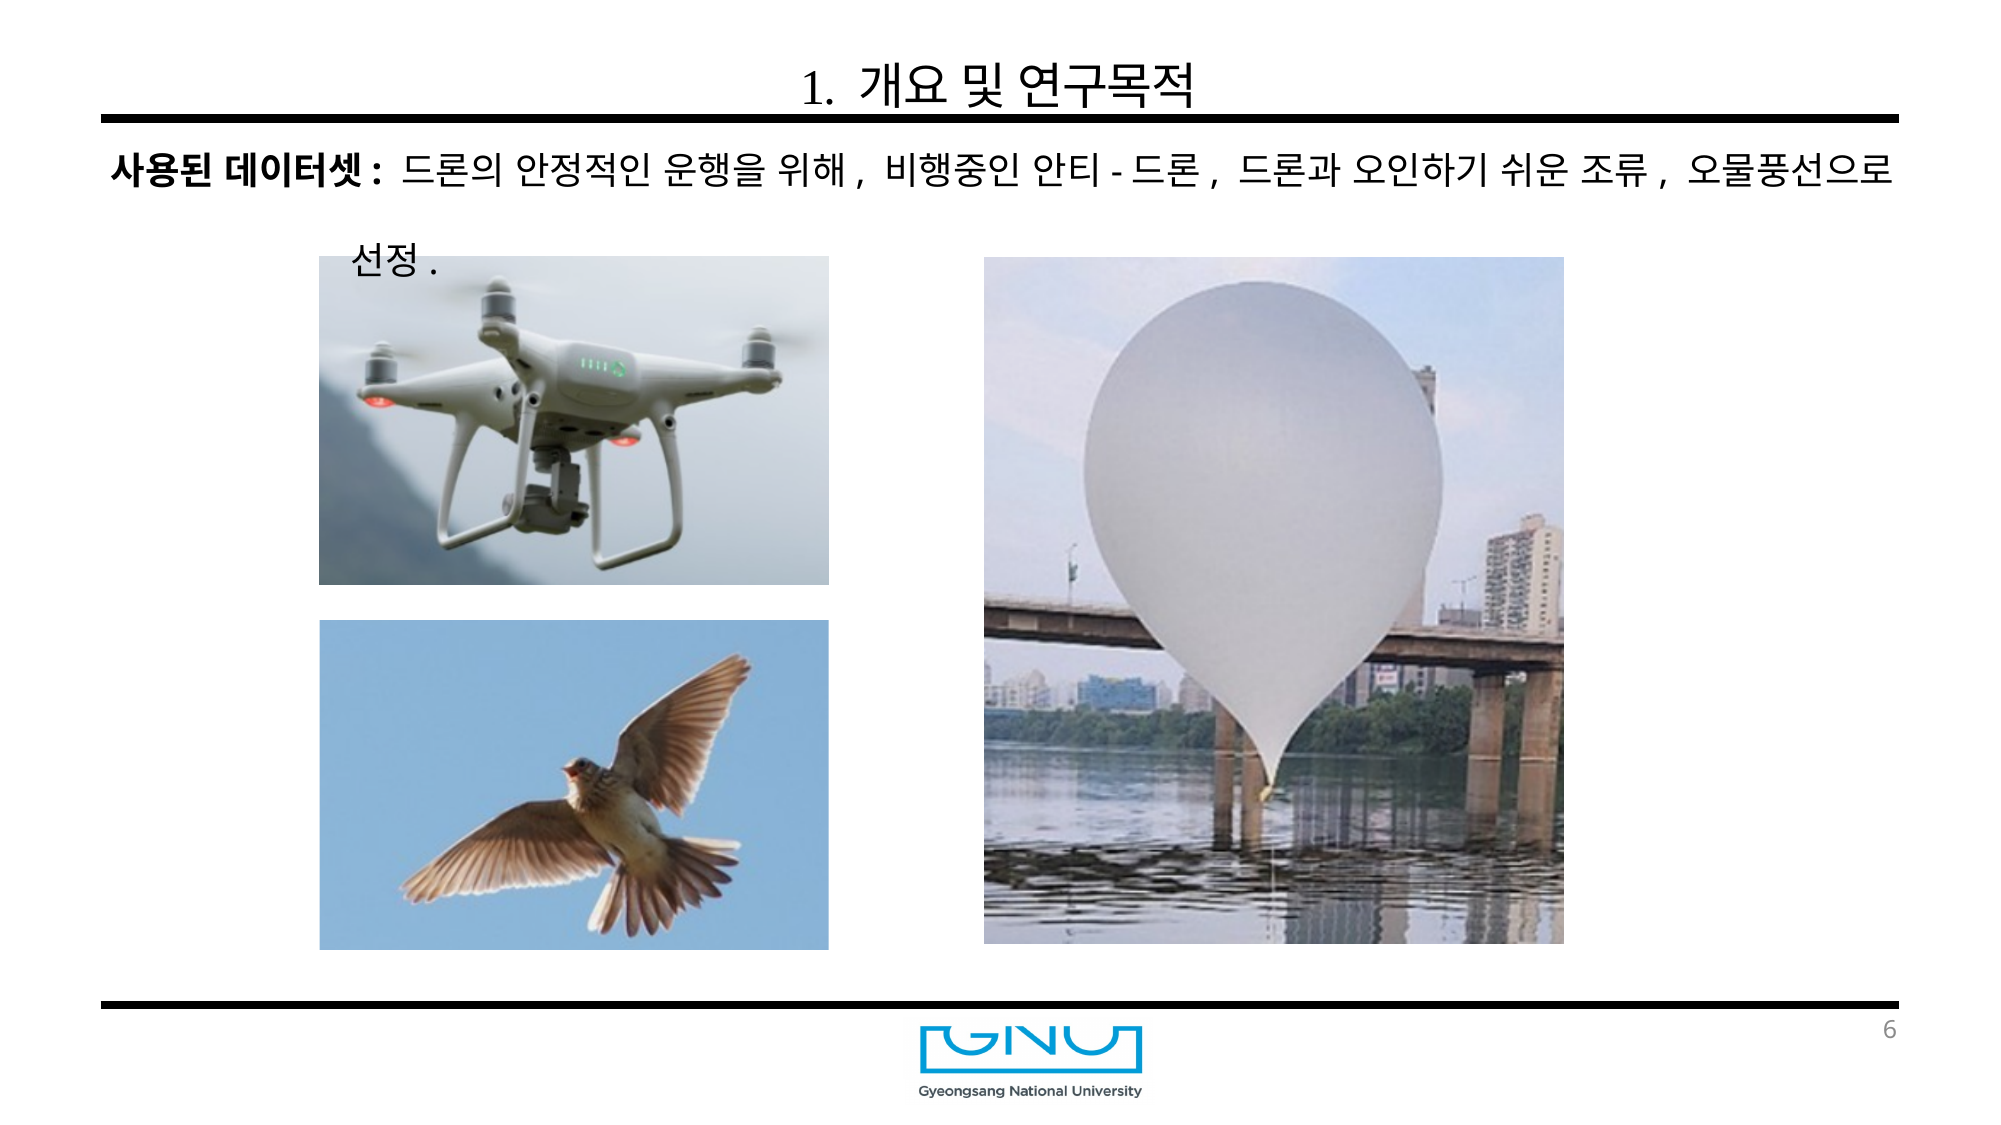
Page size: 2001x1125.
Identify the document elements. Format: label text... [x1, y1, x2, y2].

text_box 사용된 데이터셋: 드론의 안정적인 운행을 위해, 비행중인 안티-드론, 드론과 오인하기 쉬운 조류, 오물풍선으로 선정. [96, 139, 2000, 290]
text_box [903, 1017, 1155, 1105]
picture [319, 256, 829, 585]
picture [984, 257, 1564, 944]
slide_number 6 [1462, 1000, 1913, 1061]
text_box 1. 개요 및 연구목적 [327, 17, 1670, 118]
picture [319, 620, 829, 950]
